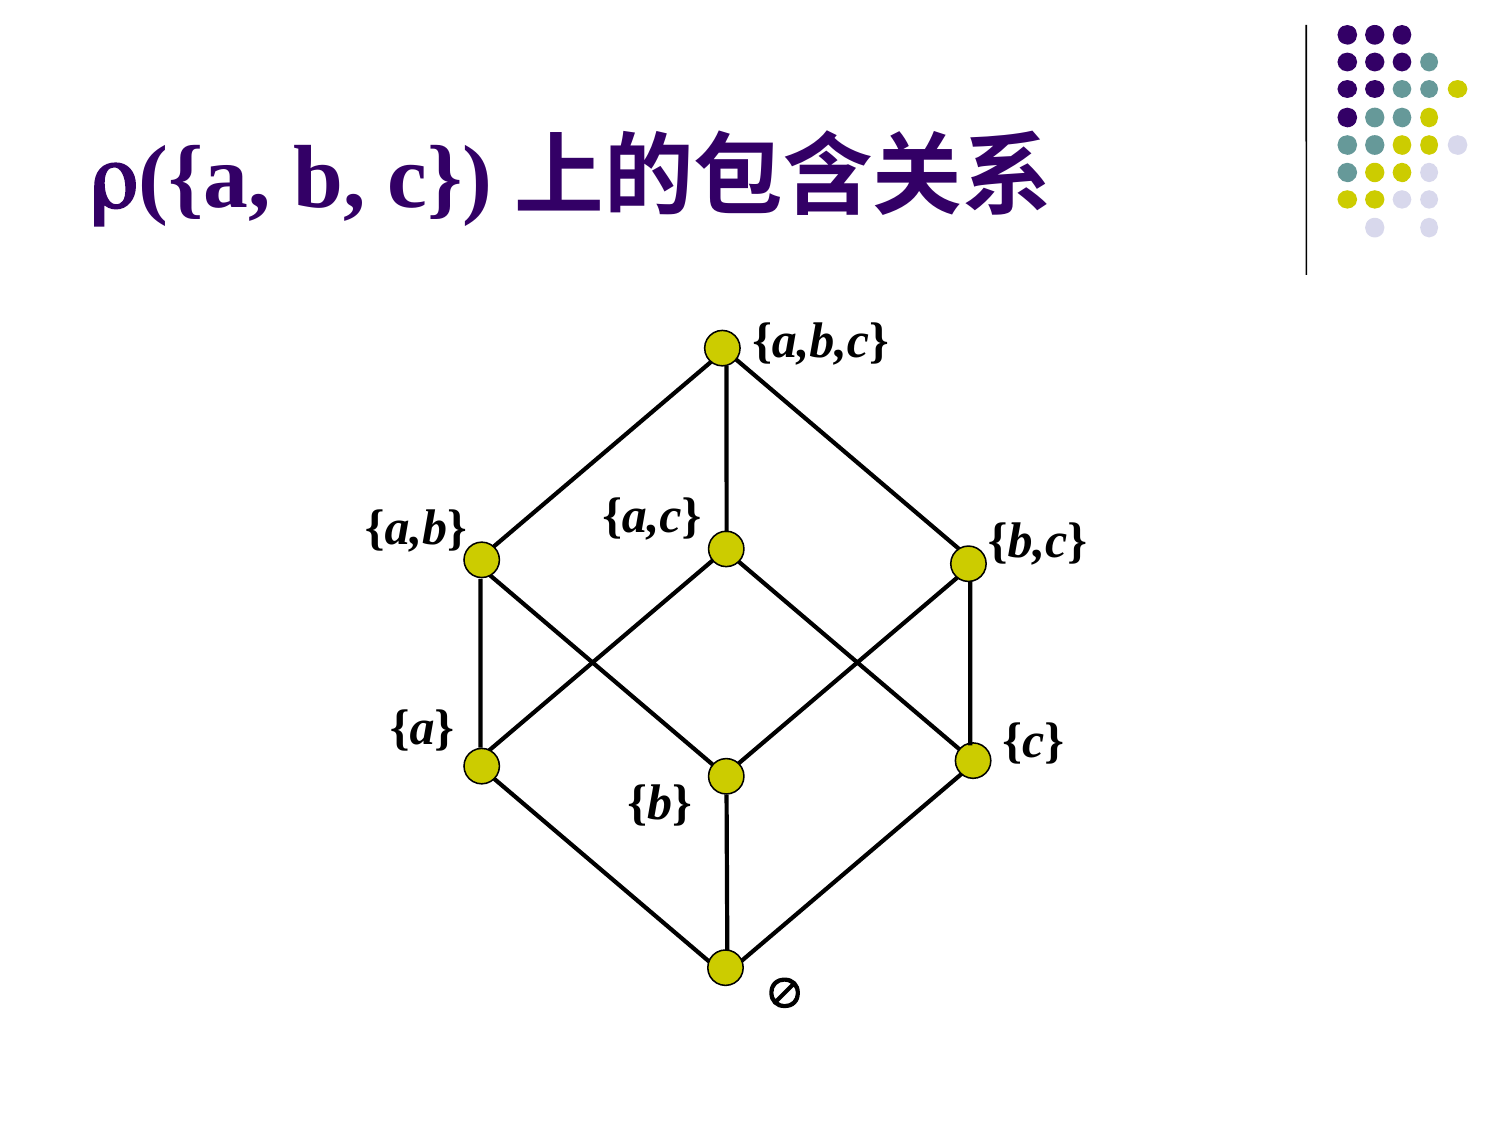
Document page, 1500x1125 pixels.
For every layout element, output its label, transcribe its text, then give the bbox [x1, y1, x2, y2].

text_box [708, 550, 744, 567]
text_box [704, 330, 737, 366]
text_box {a} [375, 687, 550, 763]
text_box [716, 758, 737, 762]
text_box {a,b} [350, 487, 525, 563]
text_box {b} [612, 762, 788, 838]
text_box {b,c} [973, 499, 1149, 575]
text_box [727, 360, 958, 662]
text_box  [750, 949, 925, 1025]
text_box [955, 742, 987, 779]
title ({a, b, c})上的包含关系 [75, 20, 1313, 233]
text_box [490, 362, 726, 662]
text_box {a,b,c} [737, 299, 913, 375]
text_box [707, 949, 744, 986]
text_box [494, 560, 961, 961]
text_box {a,c} [587, 474, 763, 550]
text_box [463, 763, 500, 784]
text_box {c} [987, 699, 1163, 775]
text_box [950, 546, 982, 582]
text_box [464, 563, 500, 578]
